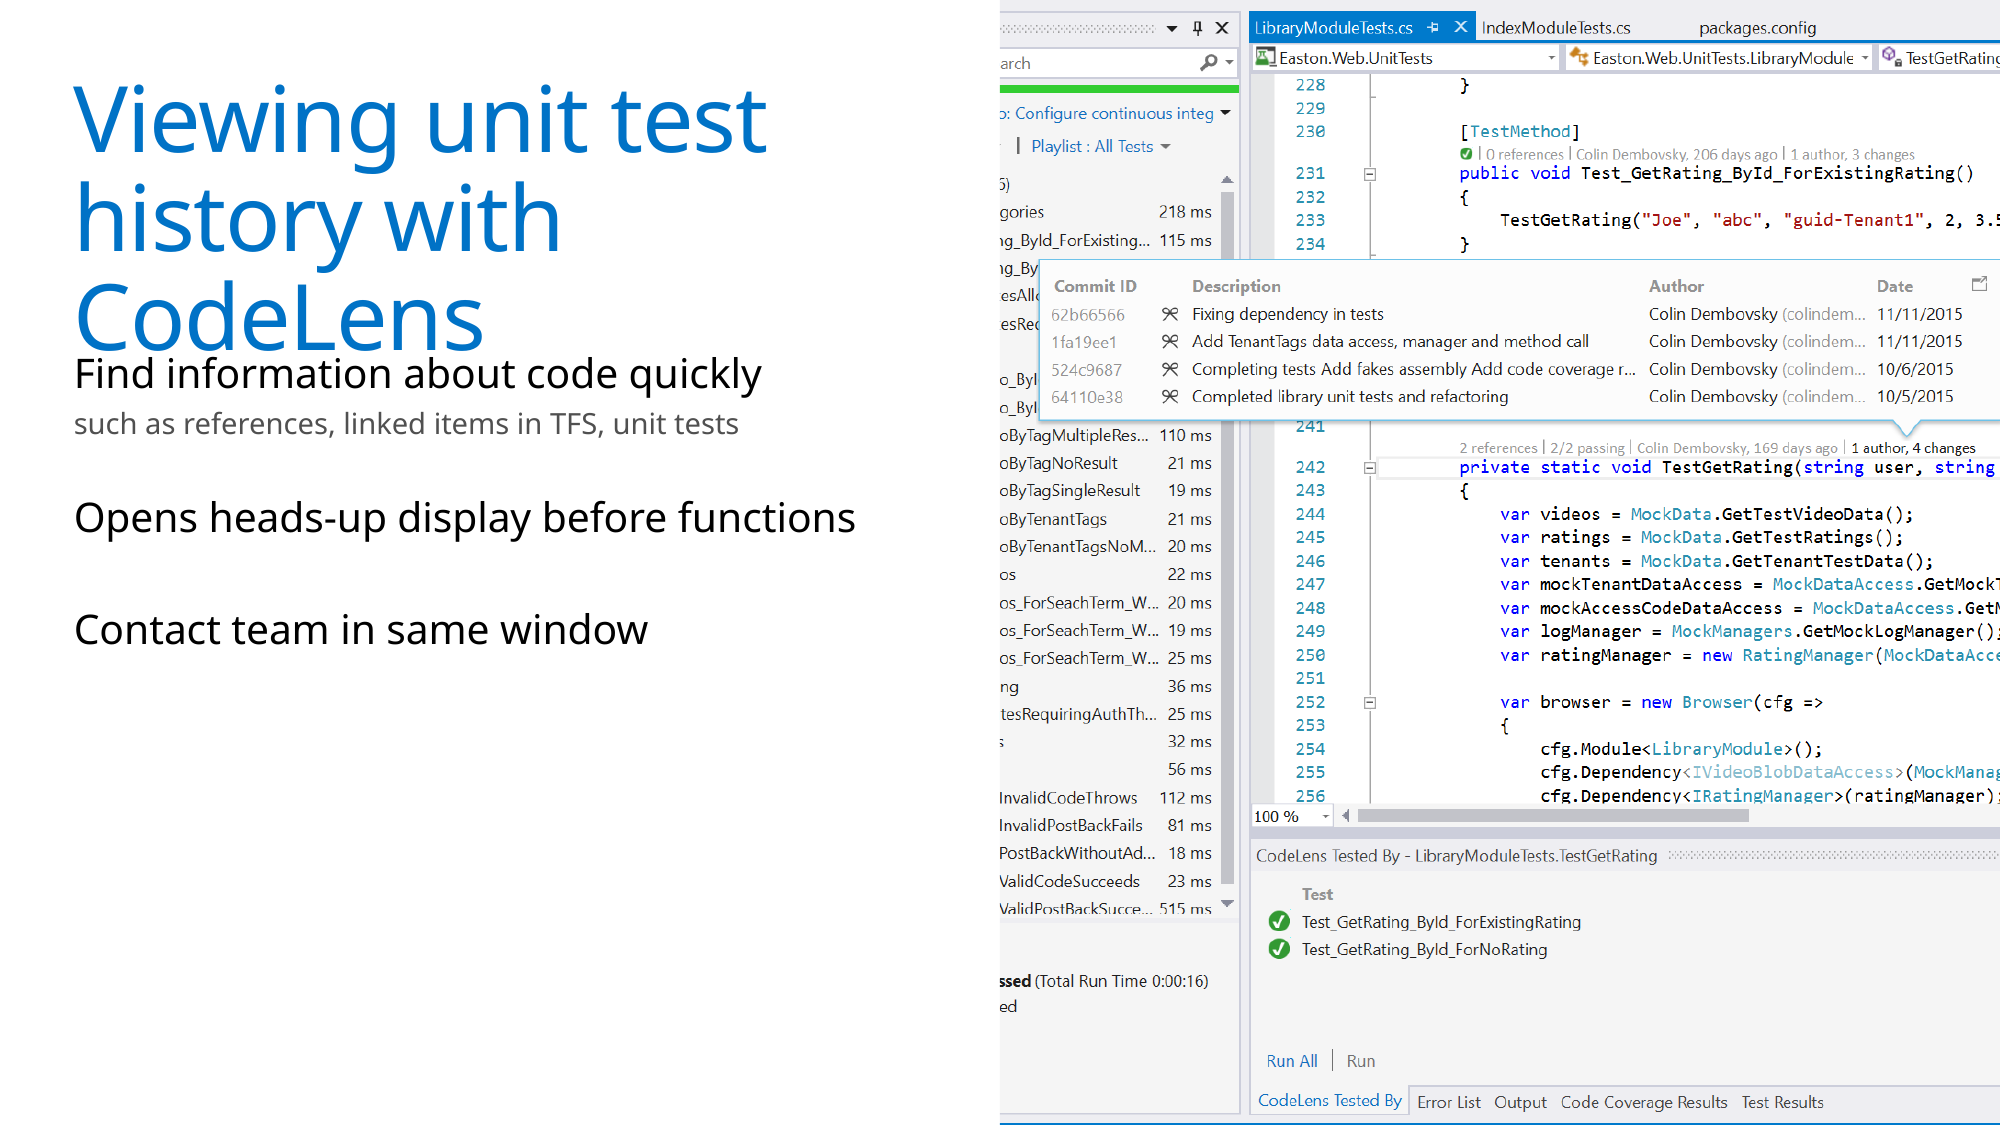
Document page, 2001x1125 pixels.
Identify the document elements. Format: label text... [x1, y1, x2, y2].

title Viewing unit test history with CodeLens [58, 58, 942, 309]
picture [999, 0, 2000, 1125]
list Find information about code quickly such as references, linked items in TFS, unit tests Opens heads-up display before functions Contact team in same window [58, 338, 942, 731]
